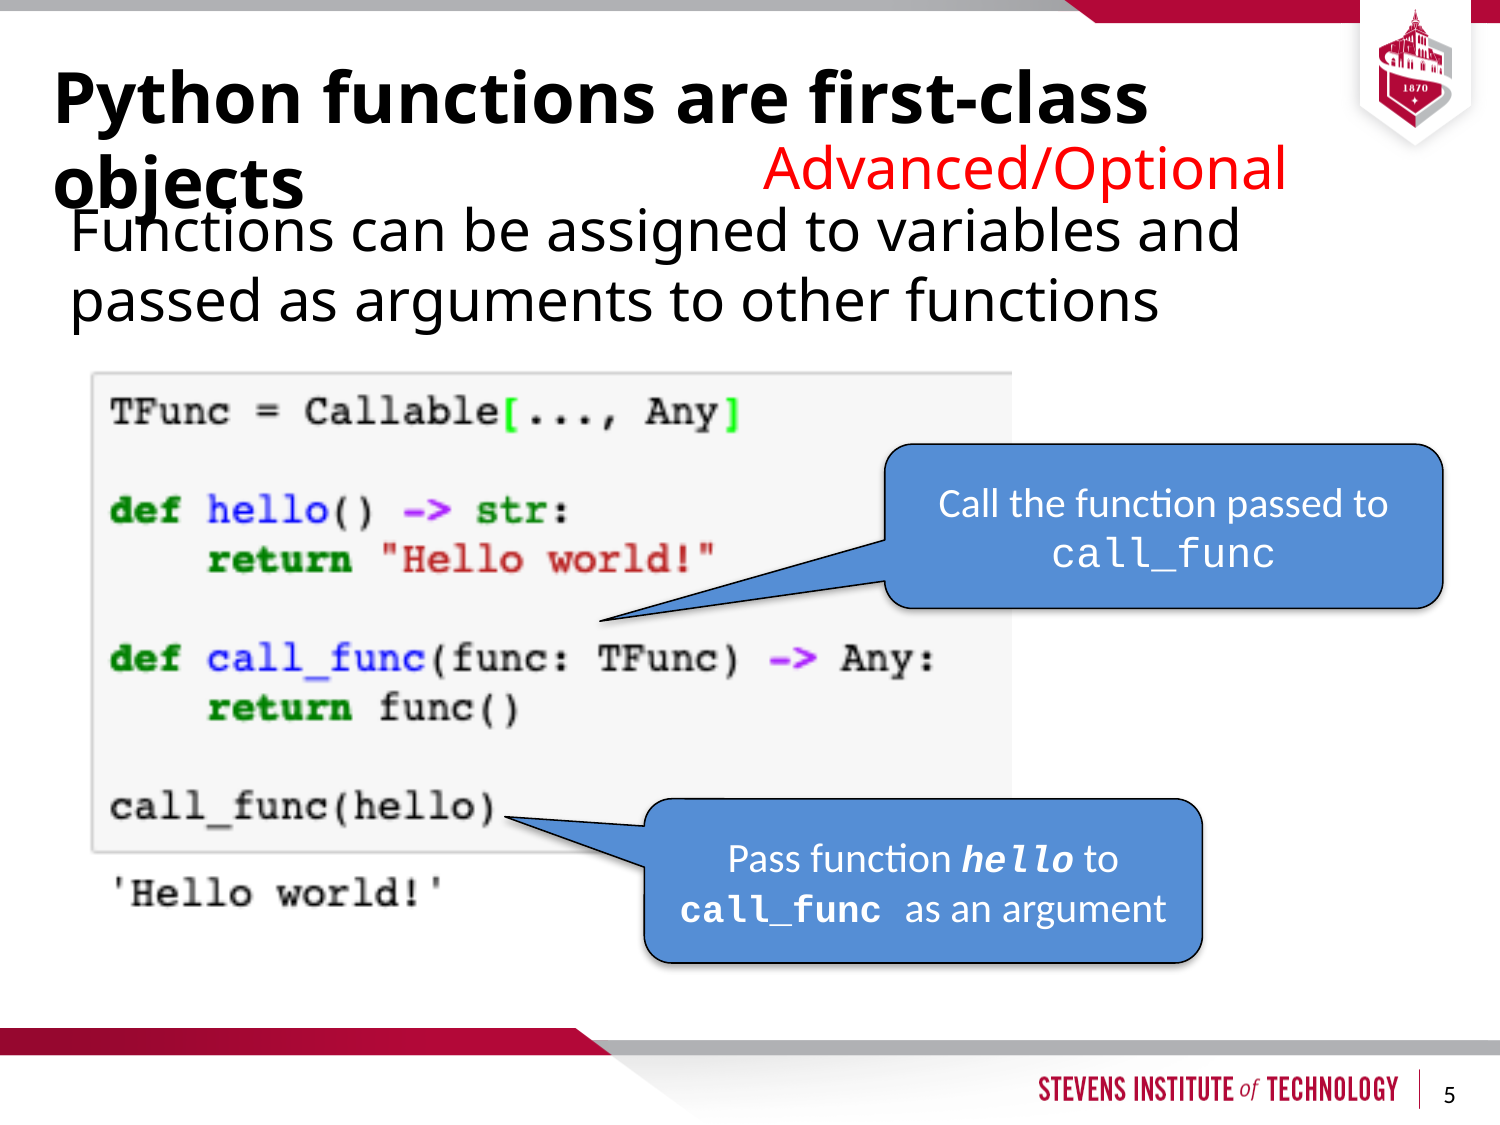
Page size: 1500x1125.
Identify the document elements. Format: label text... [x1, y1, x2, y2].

text_box Advanced/Optional [644, 123, 1409, 209]
picture [0, 1028, 1500, 1125]
title Python functions are first-class objects [37, 45, 1338, 150]
list Functions can be assigned to variables and passed as arguments to other functions [55, 186, 1443, 927]
slide_number 5 [1428, 1071, 1490, 1108]
text_box Pass function hello to call_func as an argument [644, 798, 1204, 964]
picture [79, 361, 1012, 937]
text_box Call the function passed to call_func [1016, 443, 1444, 610]
picture [0, 0, 1500, 160]
